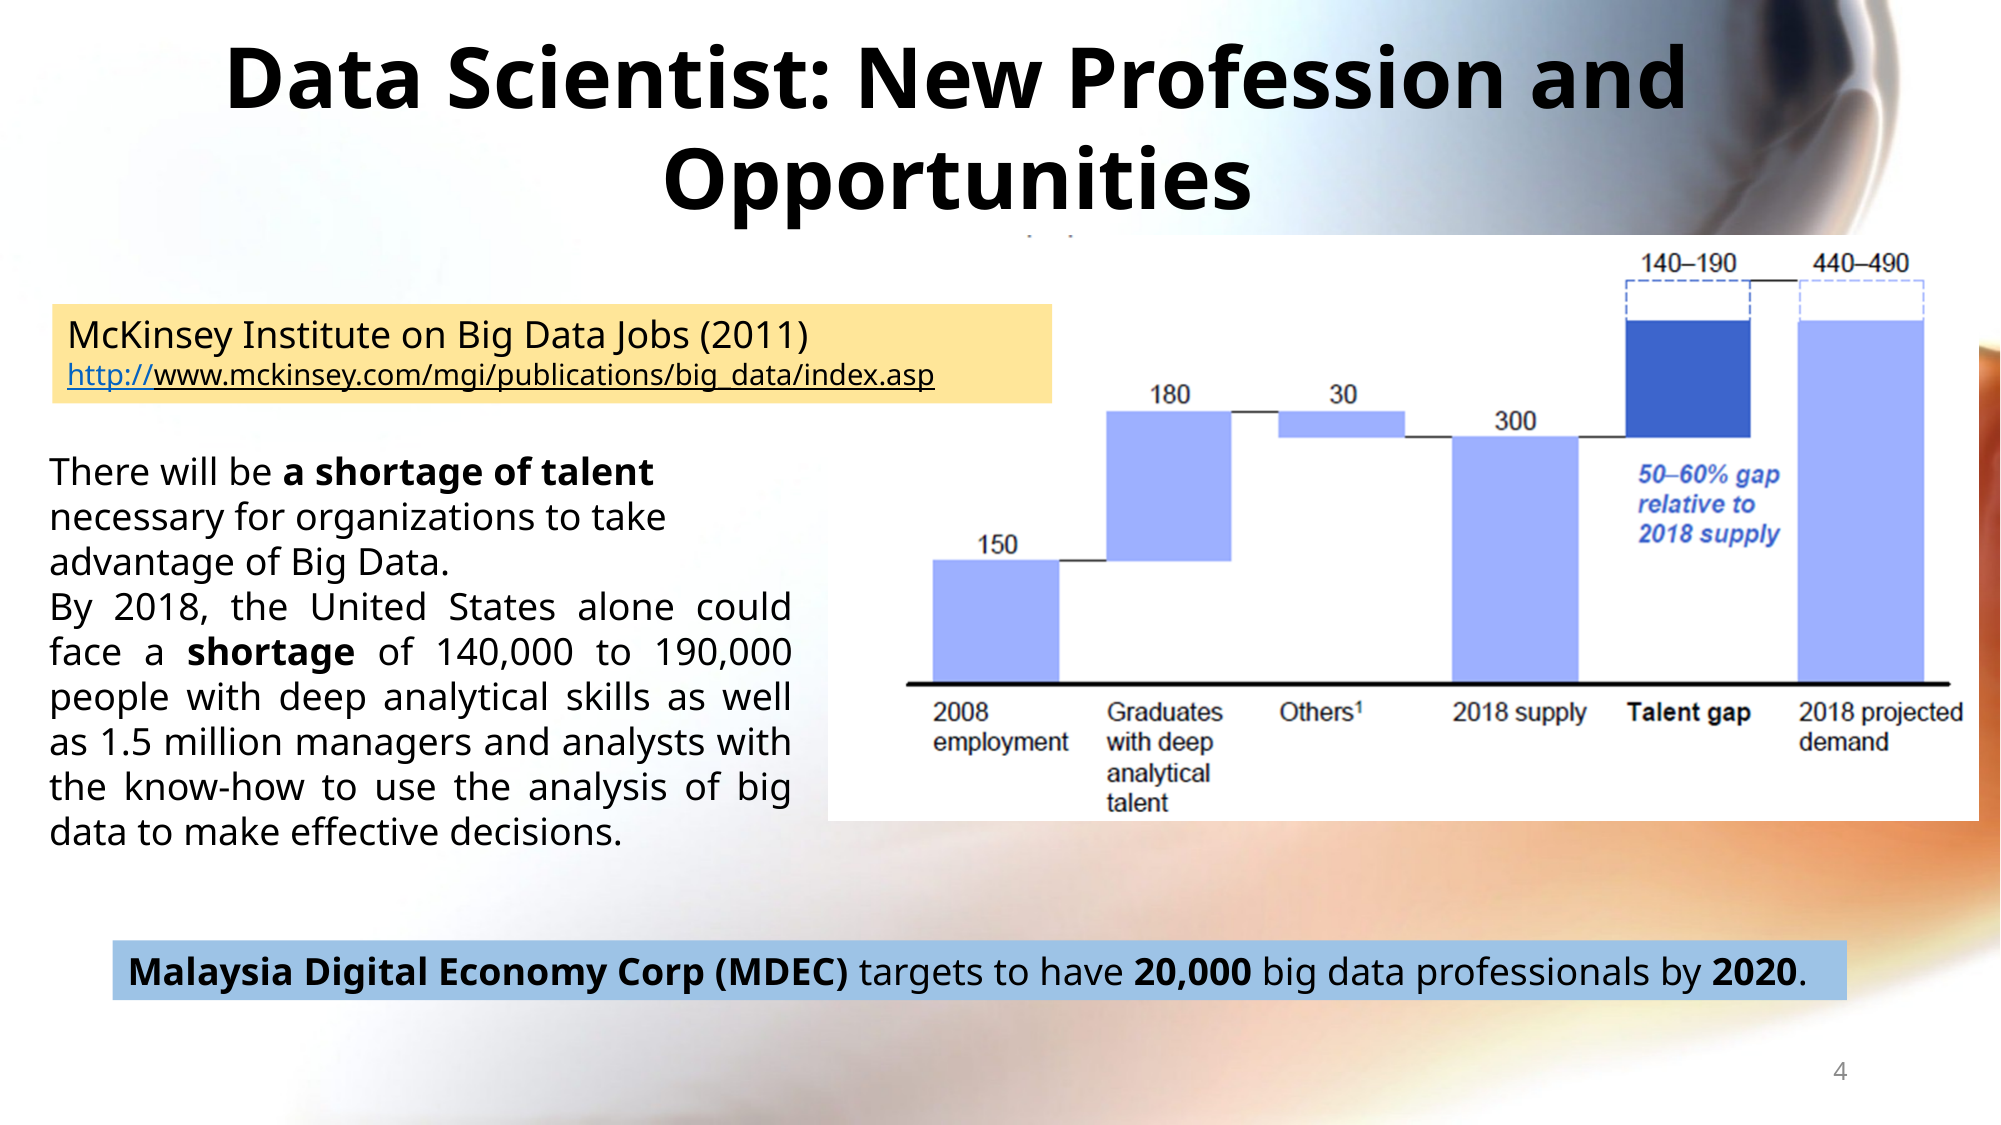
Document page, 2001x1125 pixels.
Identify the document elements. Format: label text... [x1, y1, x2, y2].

slide_number 4 [1325, 1042, 1863, 1103]
text_box There will be a shortage of talent necessary for organizations to take advantage of Big Data. By 2018, the United States alone could face a shortage of 140,000 to 190,000 people with deep analytical skills as well as 1.5 million managers and analysts with the know-how to use the analysis of big data to make effective decisions. [34, 440, 808, 861]
text_box Malaysia Digital Economy Corp (MDEC) targets to have 20,000 big data professionals by 2020. [112, 940, 1847, 1001]
text_box McKinsey Institute on Big Data Jobs (2011) http://www.mckinsey.com/mgi/publications/big_data/index.asp [52, 304, 828, 404]
picture [0, 0, 2001, 1125]
title Data Scientist: New Profession and Opportunities [52, 16, 1863, 234]
